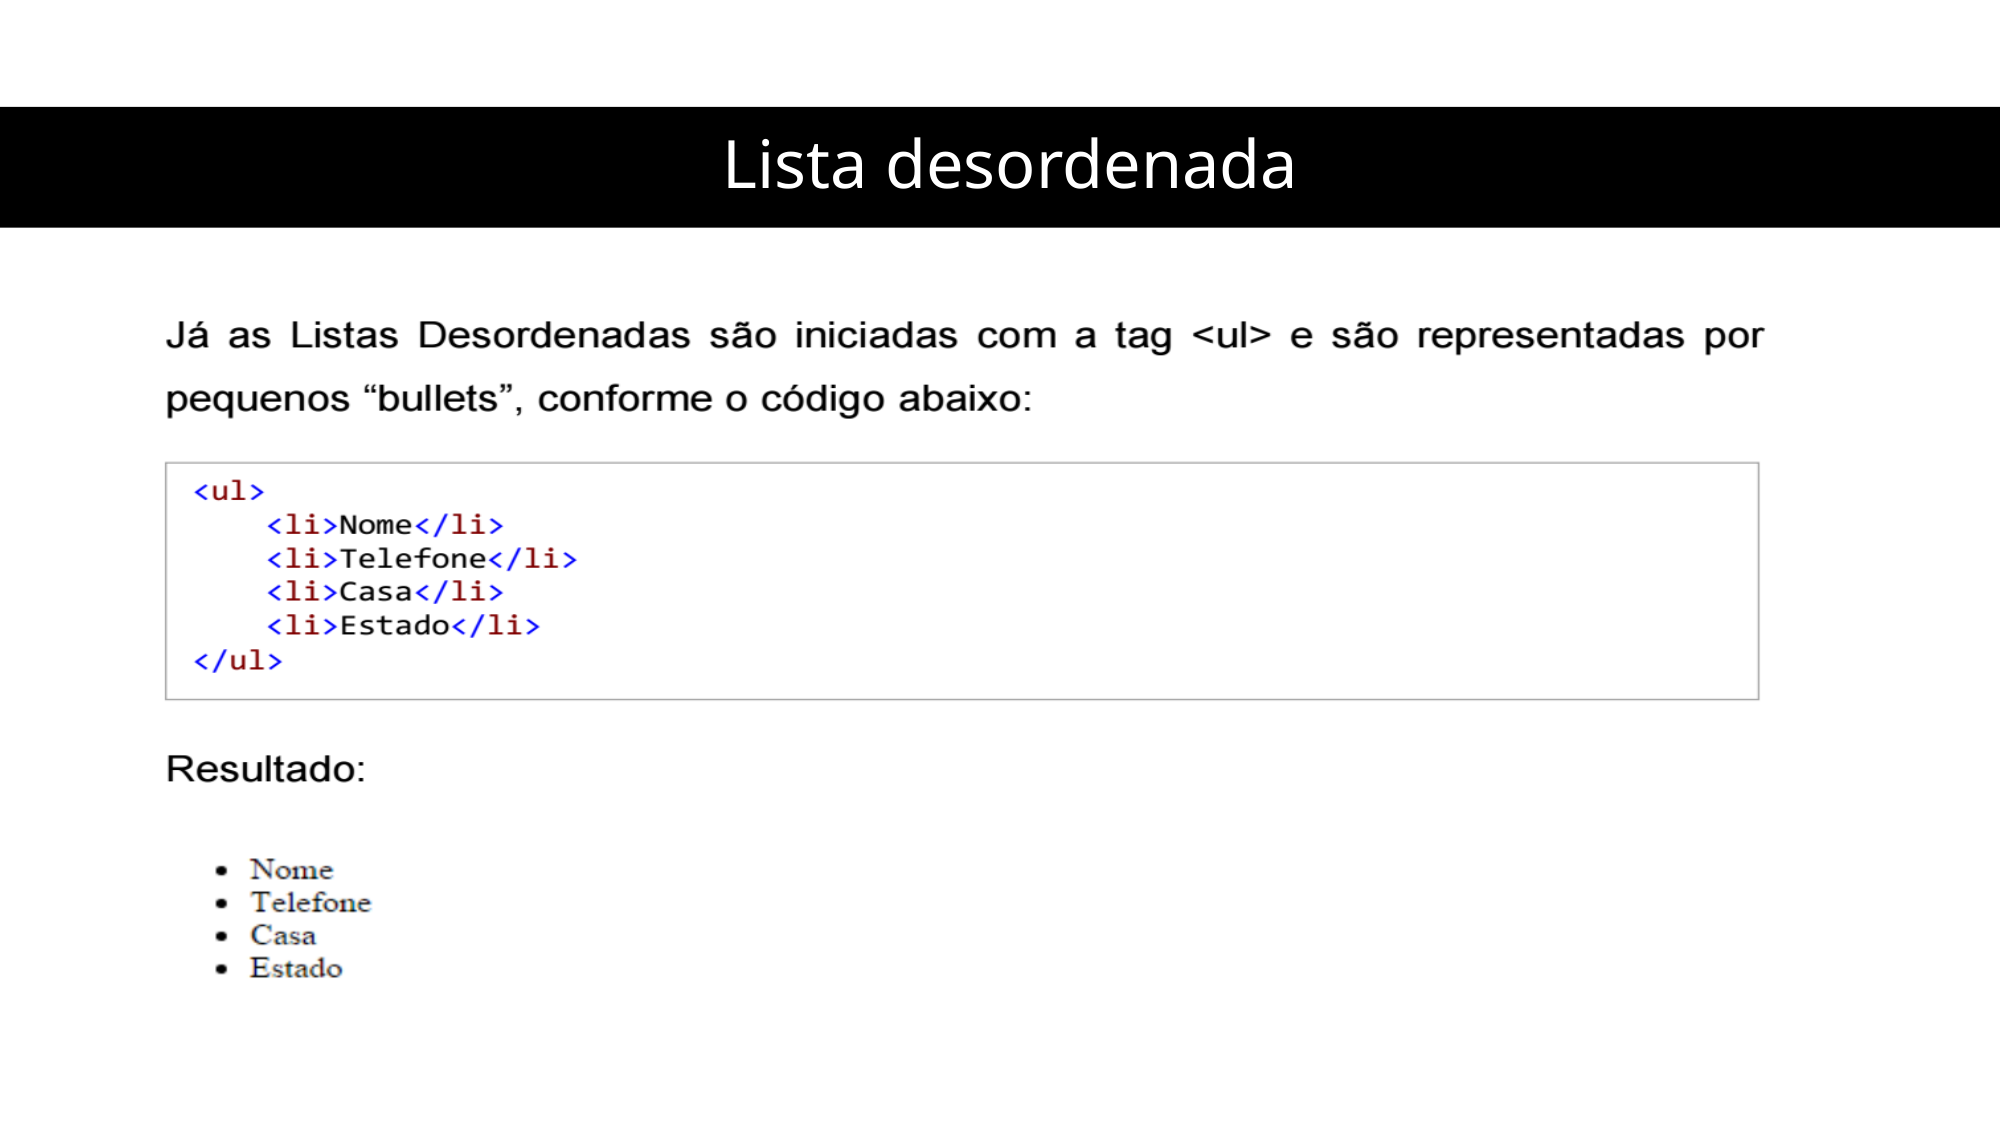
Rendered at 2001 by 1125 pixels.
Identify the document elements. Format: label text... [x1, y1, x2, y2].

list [90, 274, 1884, 1048]
text_box [0, 105, 2000, 229]
title Lista desordenada [91, 105, 1931, 228]
